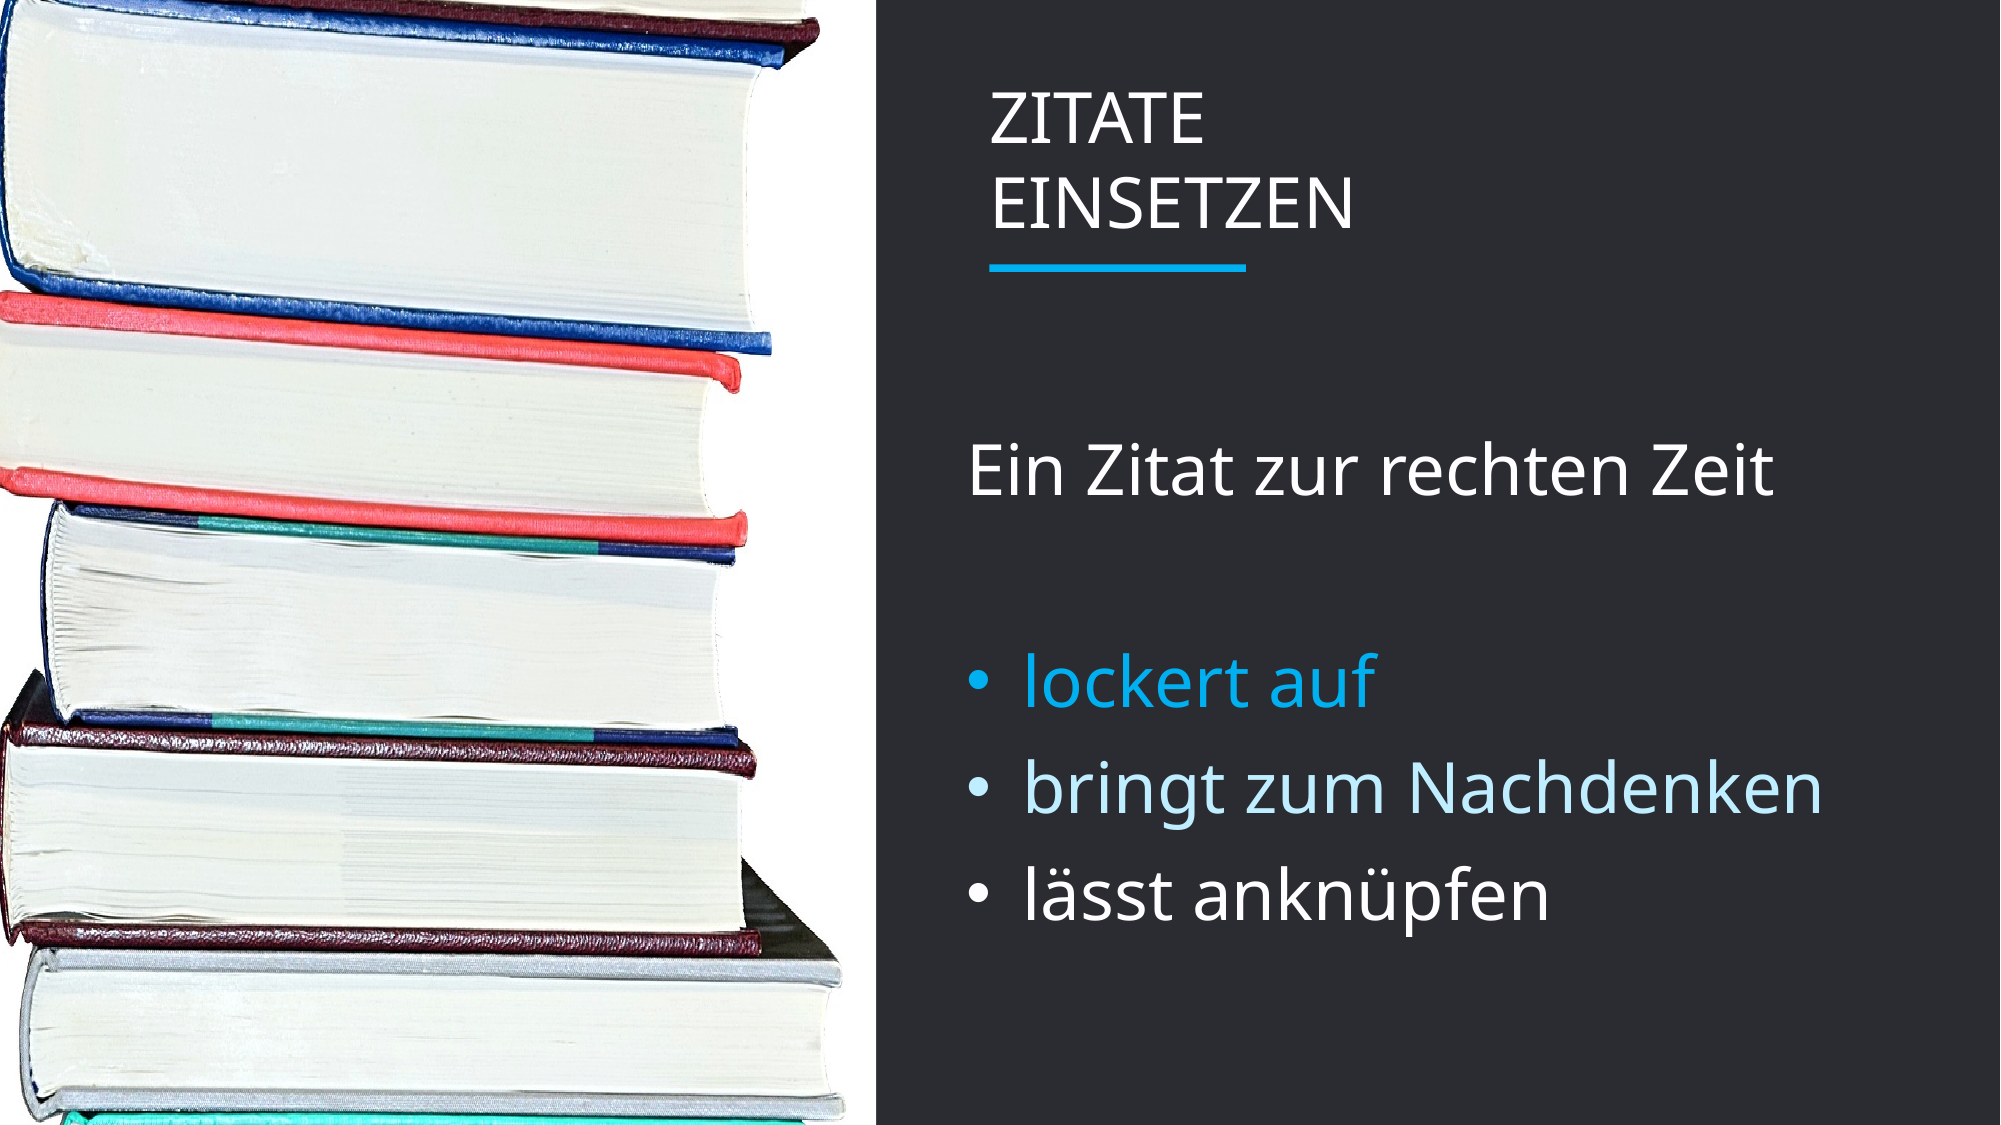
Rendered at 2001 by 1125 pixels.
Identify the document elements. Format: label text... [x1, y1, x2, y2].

text_box Ein Zitat zur rechten Zeit lockert auf bringt zum Nachdenken lässt anknüpfen [966, 403, 2000, 935]
text_box [988, 263, 1247, 273]
text_box ZITATE EINSETZEN [989, 72, 1546, 243]
picture [0, 0, 877, 1125]
